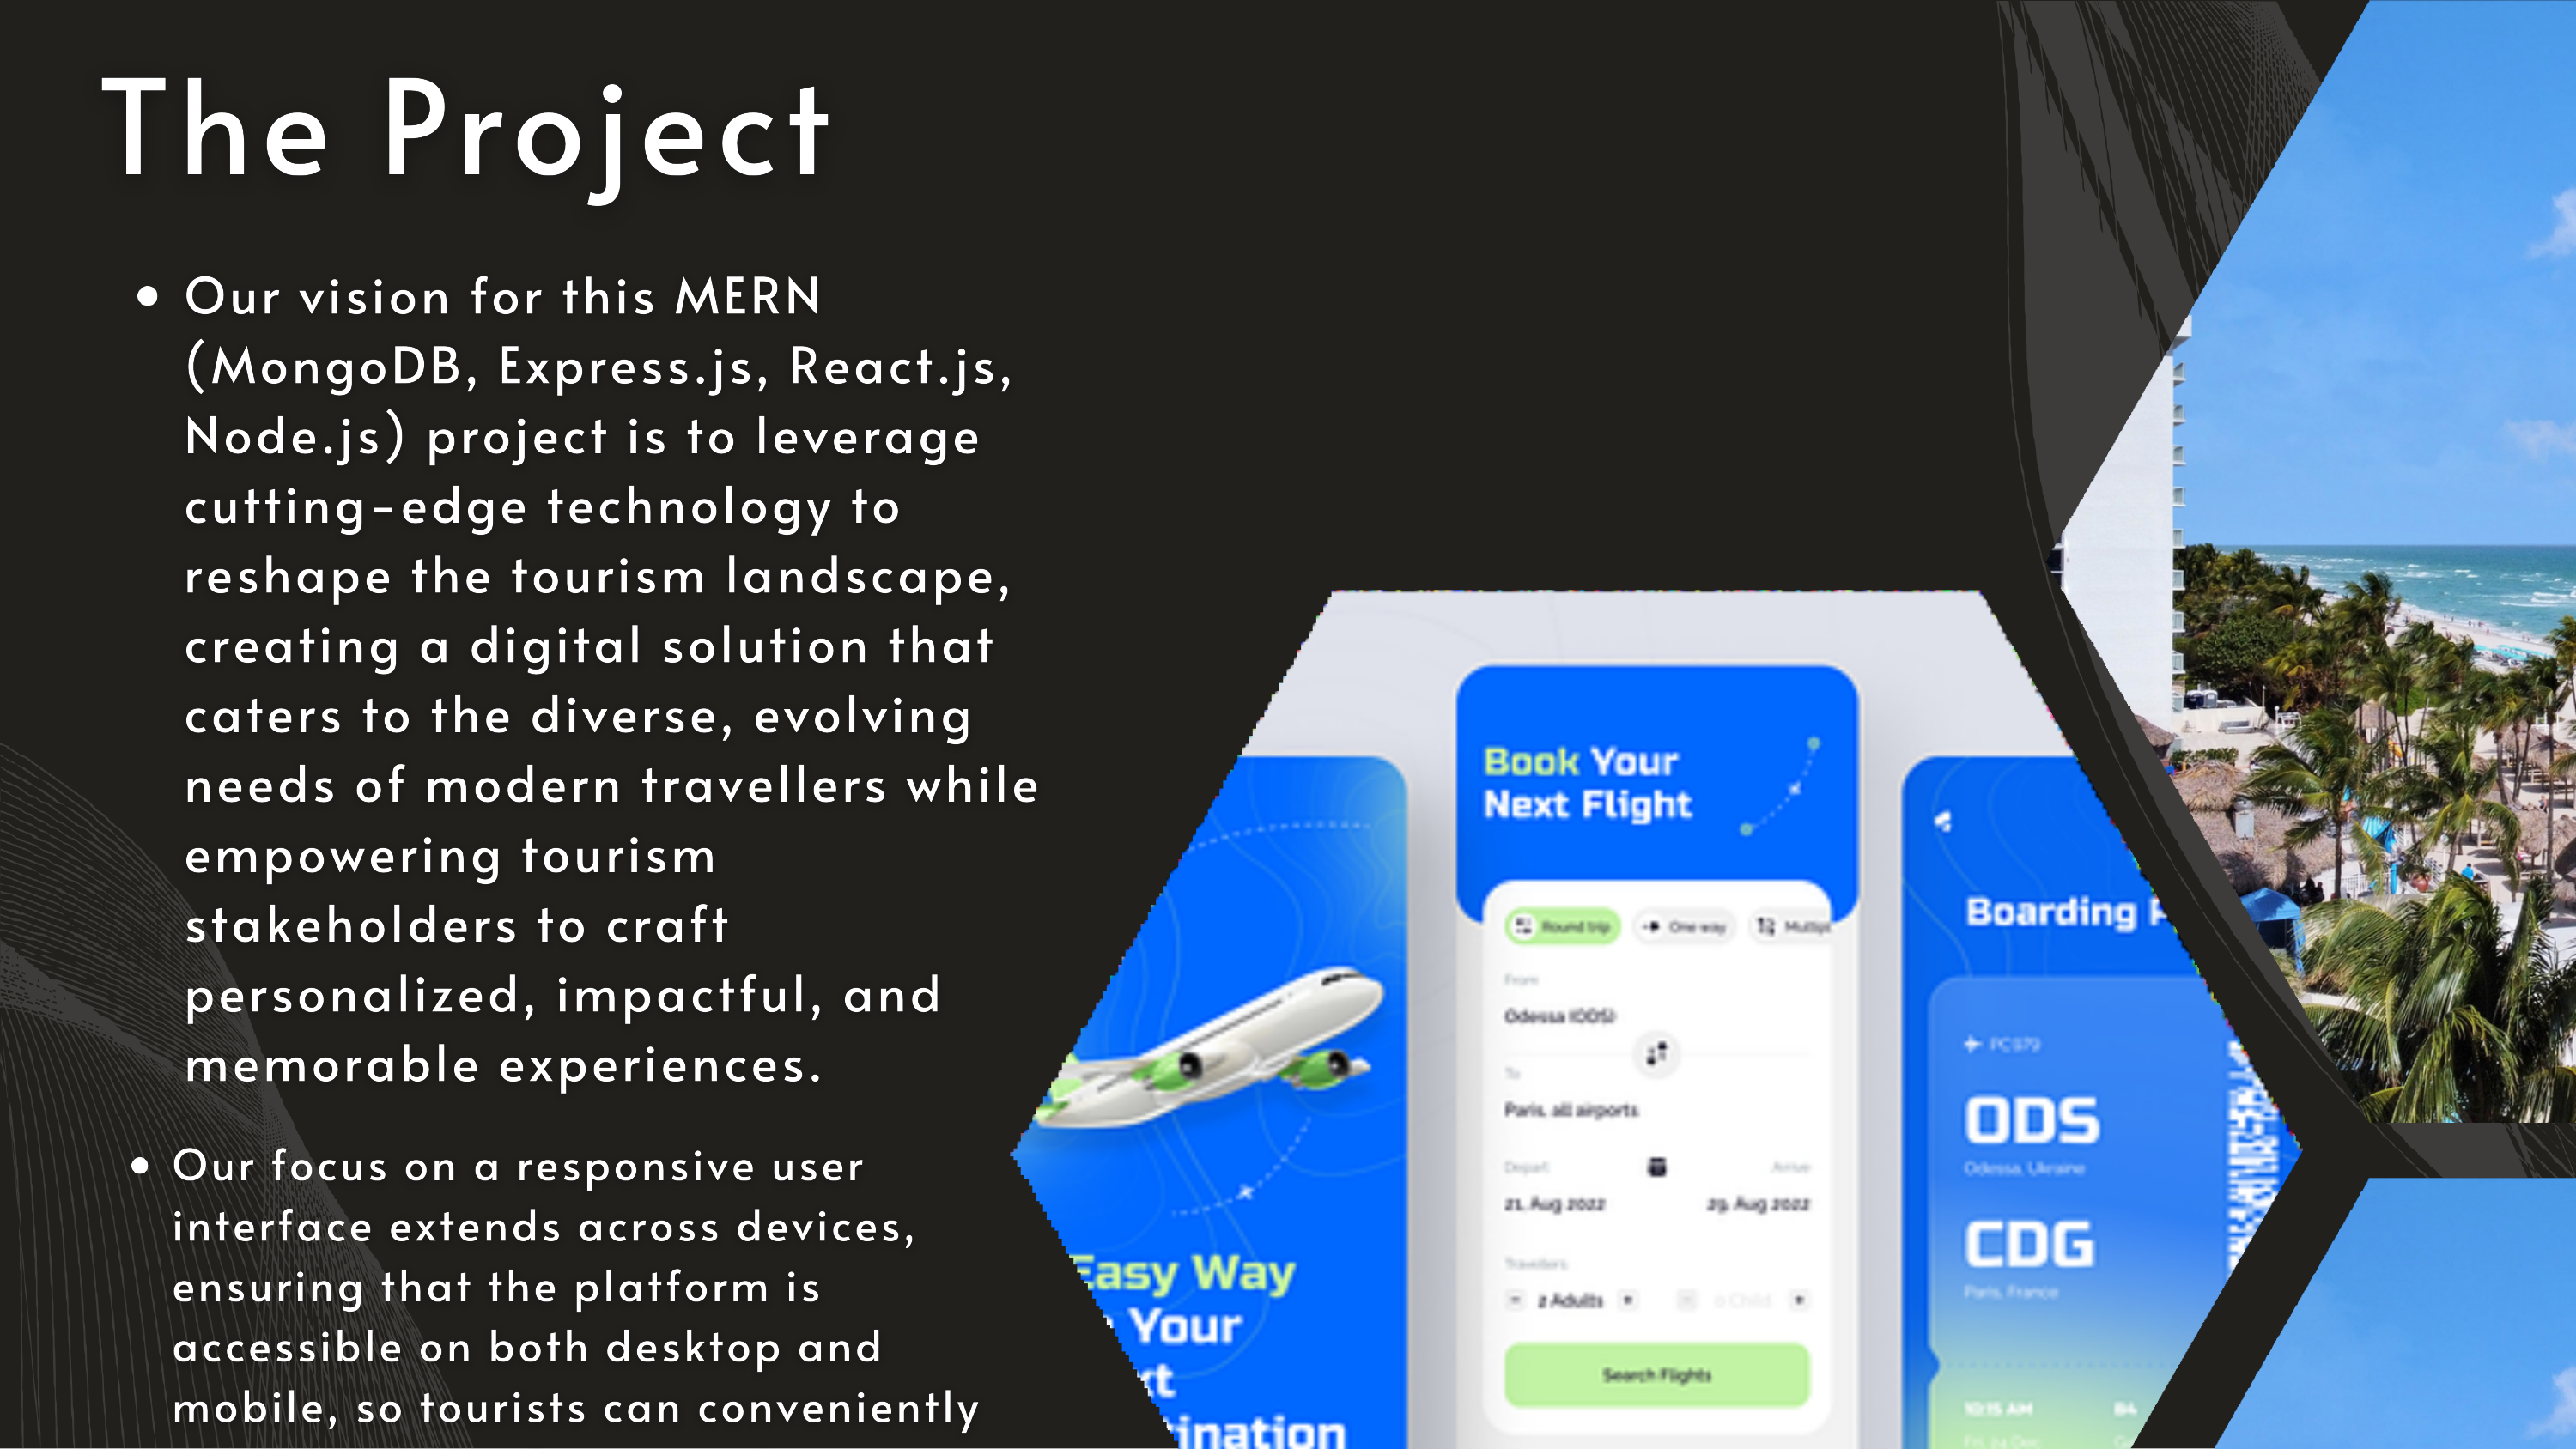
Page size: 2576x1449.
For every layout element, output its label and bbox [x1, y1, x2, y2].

picture [67, 30, 863, 245]
text_box [1005, 0, 2576, 1449]
text_box [0, 258, 1050, 1449]
